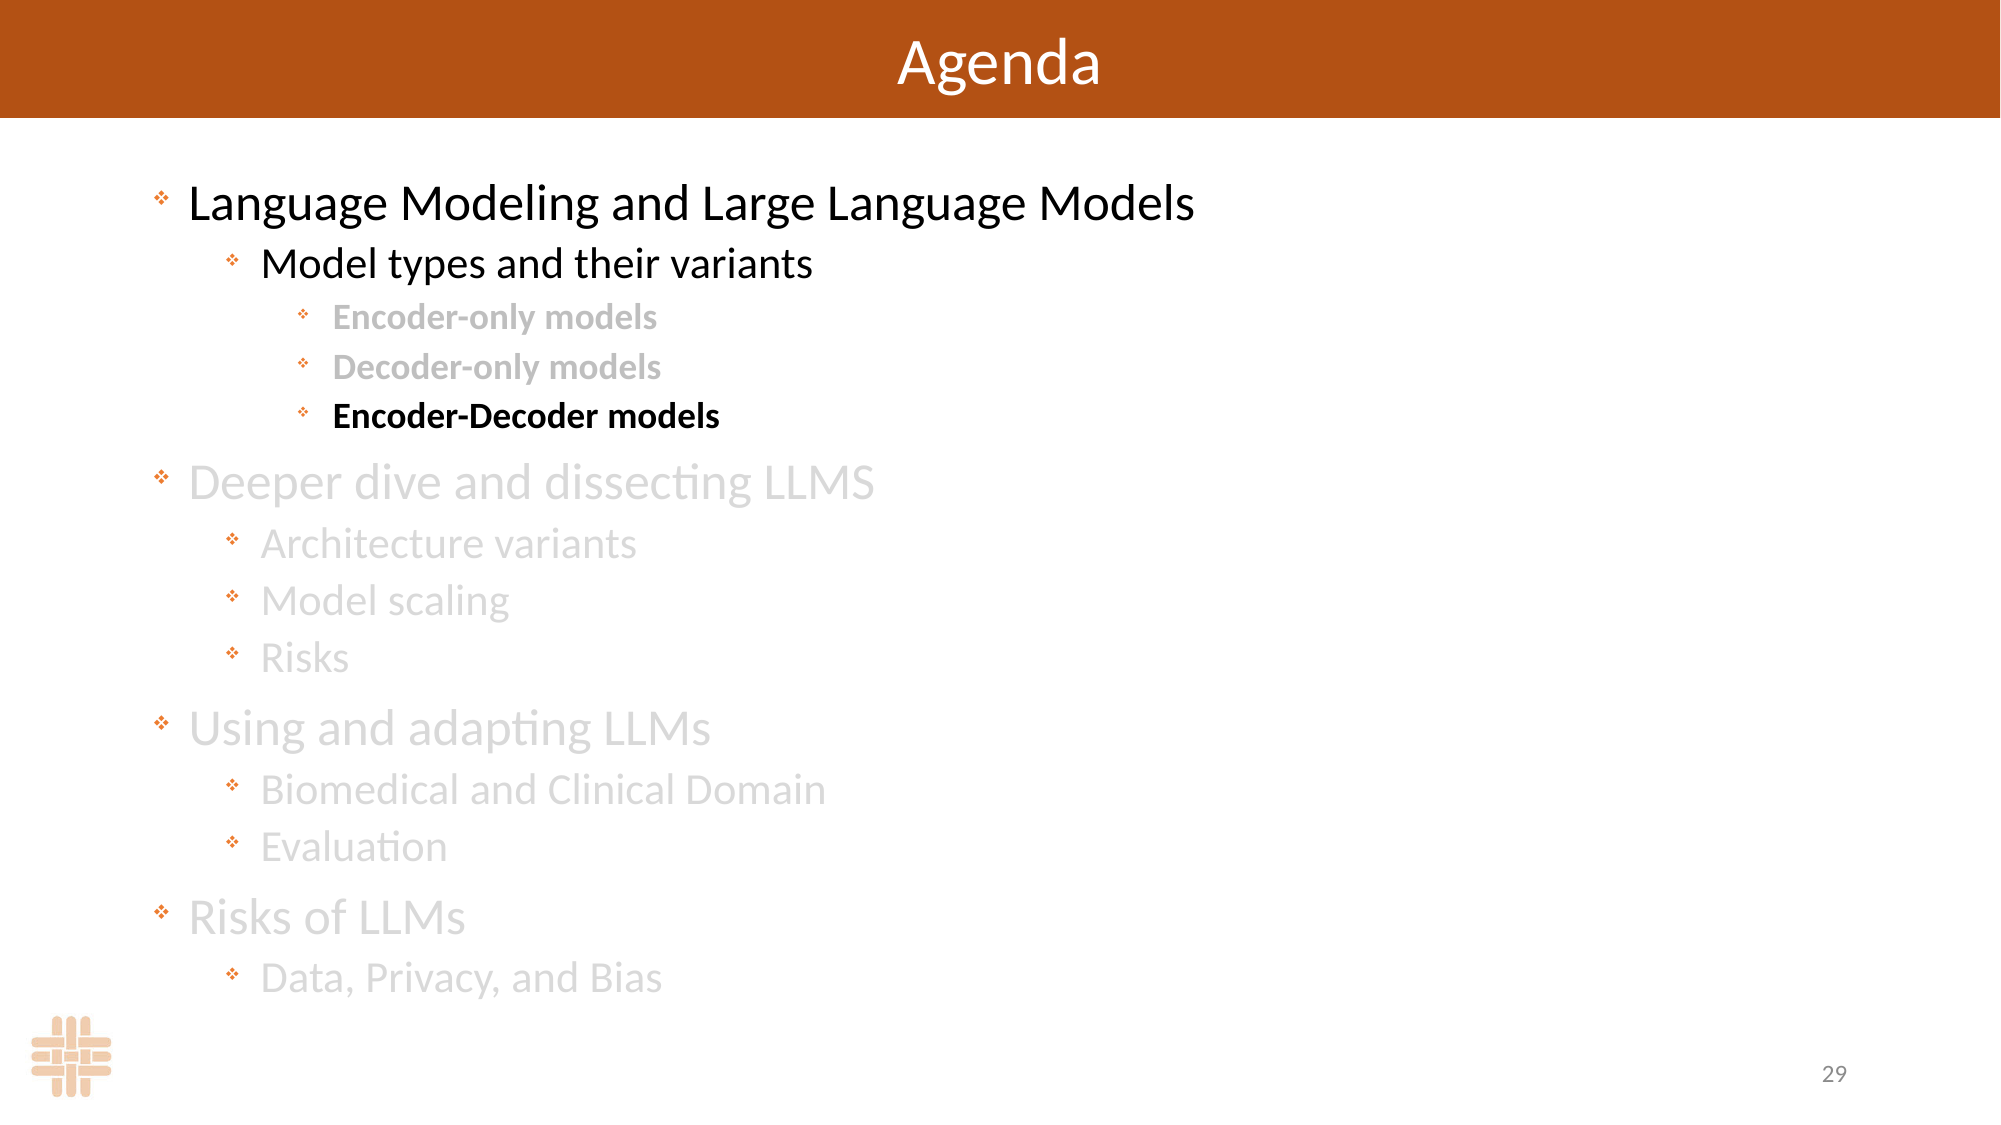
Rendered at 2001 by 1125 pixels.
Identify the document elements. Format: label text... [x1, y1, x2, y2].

slide_number 29 [1412, 1042, 1863, 1103]
title Agenda [0, 21, 2000, 106]
picture [0, 0, 2001, 1125]
list Language Modeling and Large Language Models Model types and their variants Encoder-only models Decoder-only models Encoder-Decoder models Deeper dive and dissecting LLMS Architecture variants Model scaling Risks Using and adapting LLMs Biomedical and Clinical Domain Evaluation Risks of LLMs Data, Privacy, and Bias [137, 168, 1863, 1014]
